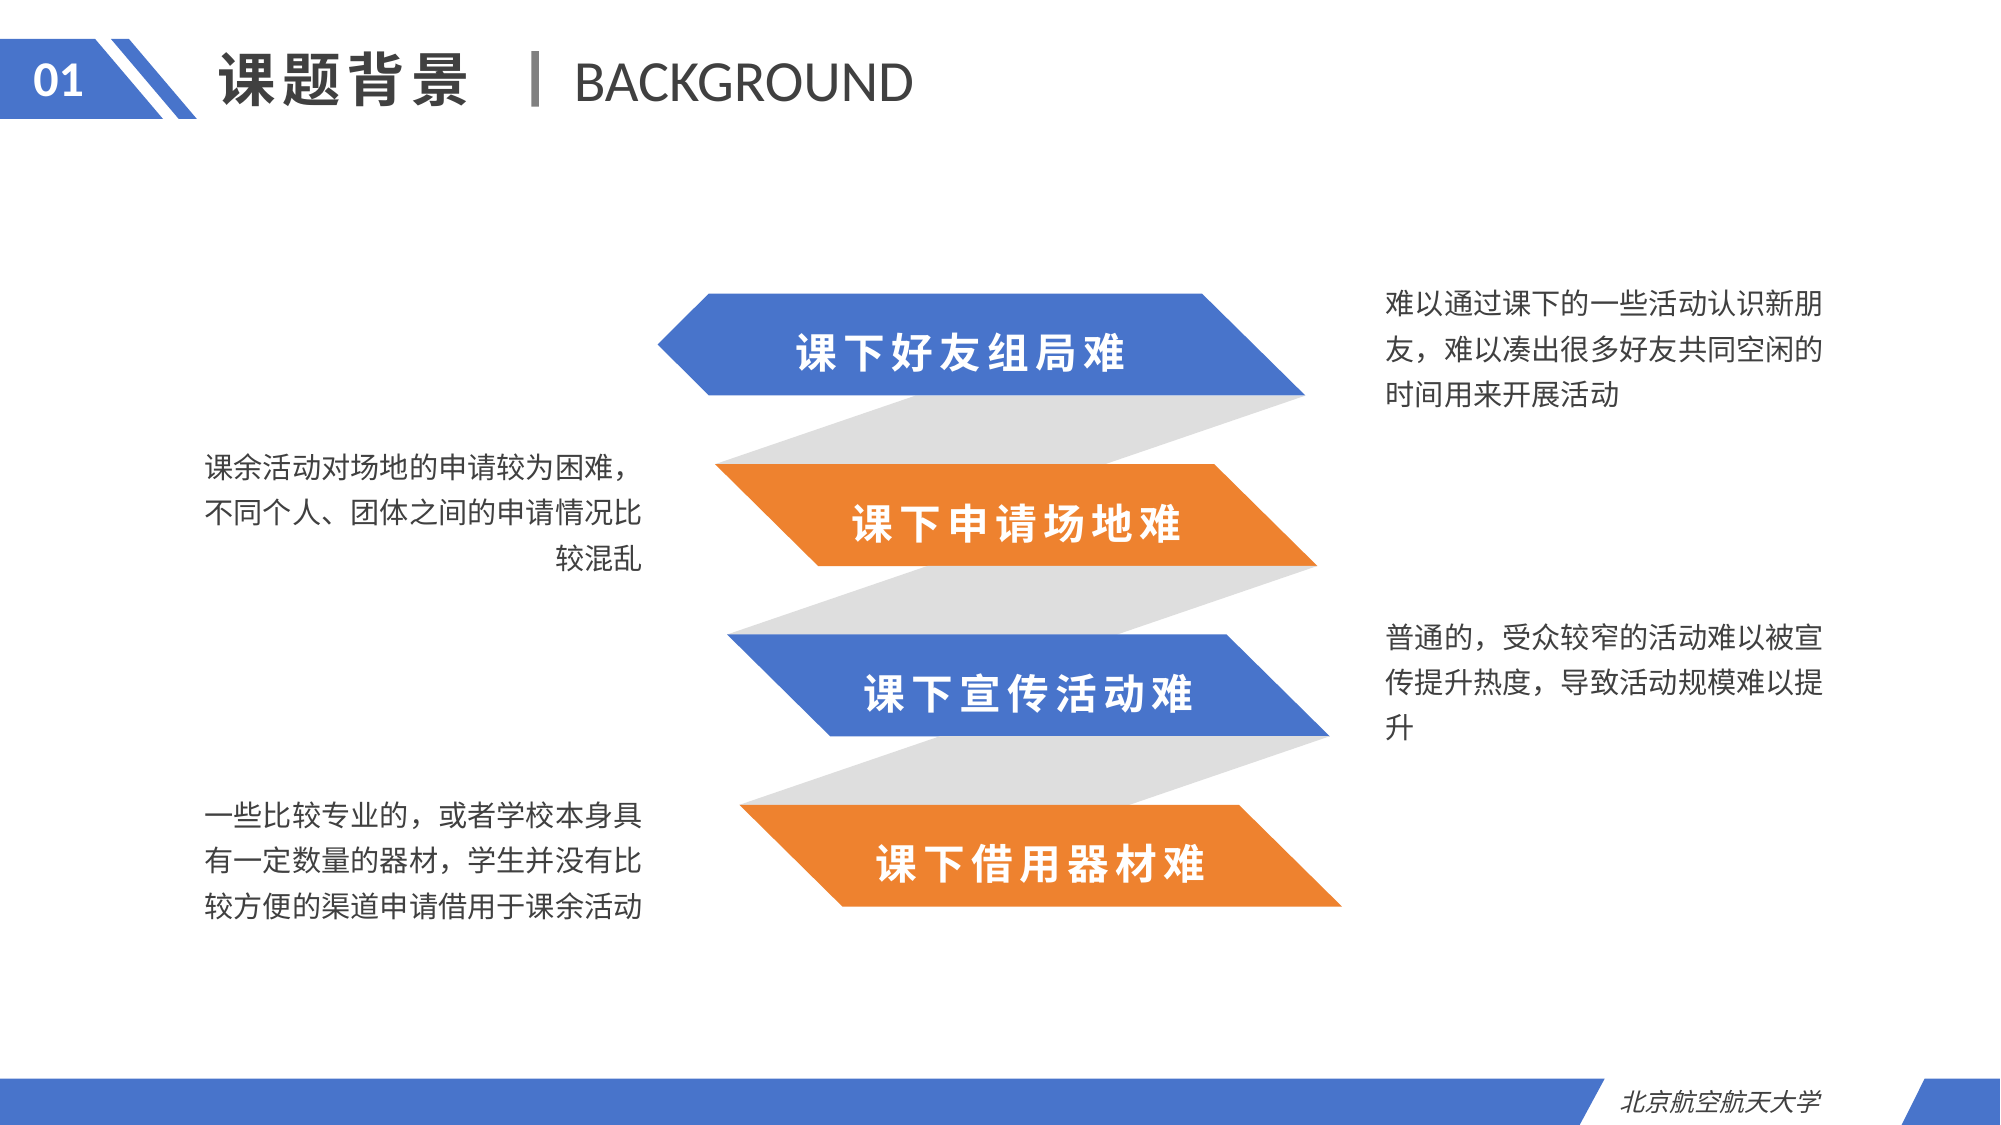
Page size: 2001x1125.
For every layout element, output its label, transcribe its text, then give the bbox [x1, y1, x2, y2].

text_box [0, 38, 198, 120]
text_box 课题背景 [203, 36, 498, 121]
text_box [0, 1078, 2000, 1125]
text_box [741, 736, 1330, 804]
text_box BACKGROUND [559, 36, 929, 121]
text_box 课余活动对场地的申请较为困难，不同个人、团体之间的申请情况比较混乱 [180, 431, 658, 583]
text_box 课下申请场地难 [715, 464, 1317, 567]
text_box 普通的，受众较窄的活动难以被宣传提升热度，导致活动规模难以提升 [1370, 601, 1849, 753]
text_box 课下宣传活动难 [727, 634, 1330, 737]
text_box [728, 565, 1318, 634]
text_box 课下借用器材难 [739, 804, 1343, 907]
text_box 难以通过课下的一些活动认识新朋友，难以凑出很多好友共同空闲的时间用来开展活动 [1370, 267, 1849, 419]
text_box 课下好友组局难 [657, 293, 1306, 396]
text_box [530, 50, 540, 108]
text_box [714, 396, 1305, 465]
text_box 一些比较专业的，或者学校本身具有一定数量的器材，学生并没有比较方便的渠道申请借用于课余活动 [180, 779, 658, 931]
